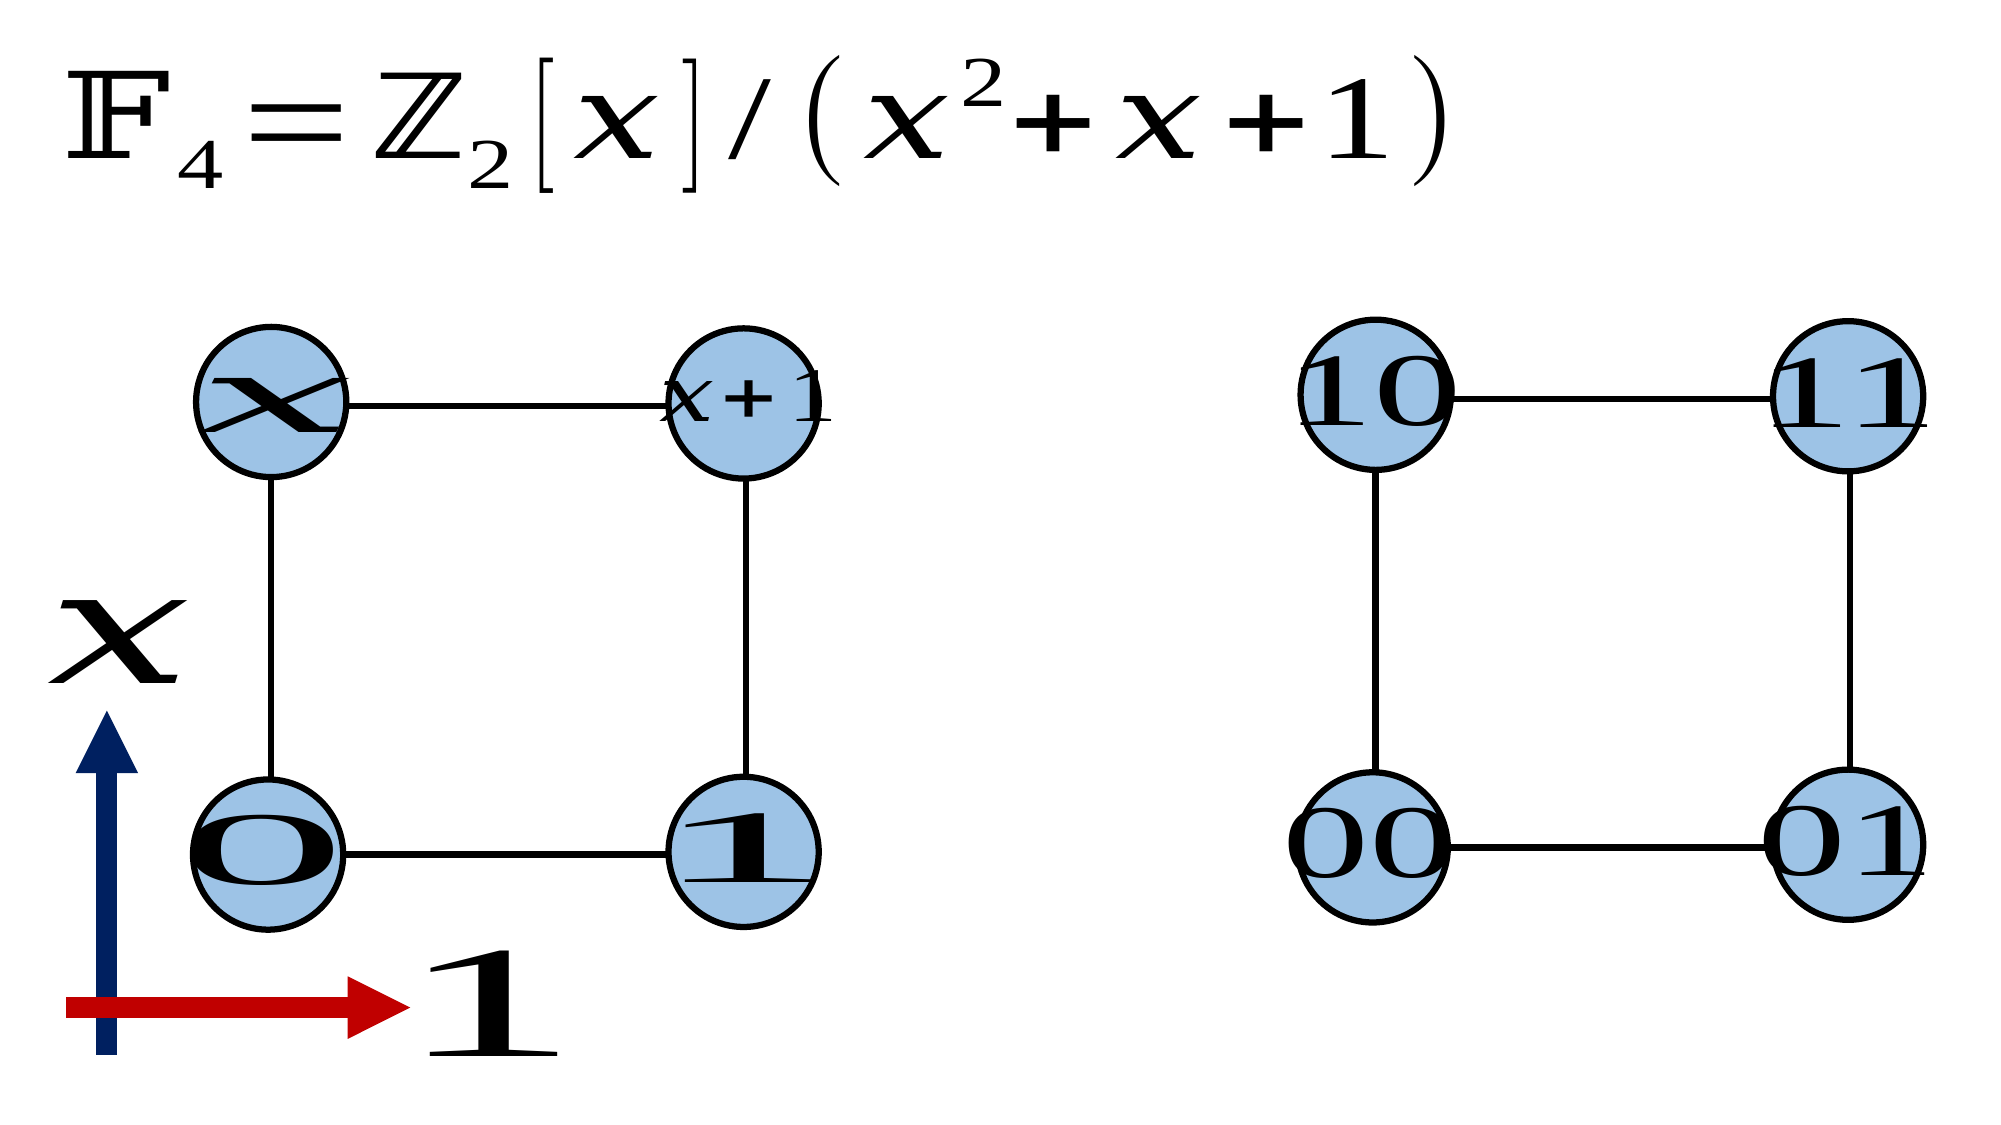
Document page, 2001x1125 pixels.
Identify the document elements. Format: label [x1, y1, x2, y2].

text_box [1282, 319, 1939, 923]
text_box [178, 326, 835, 930]
text_box [31, 542, 579, 1095]
